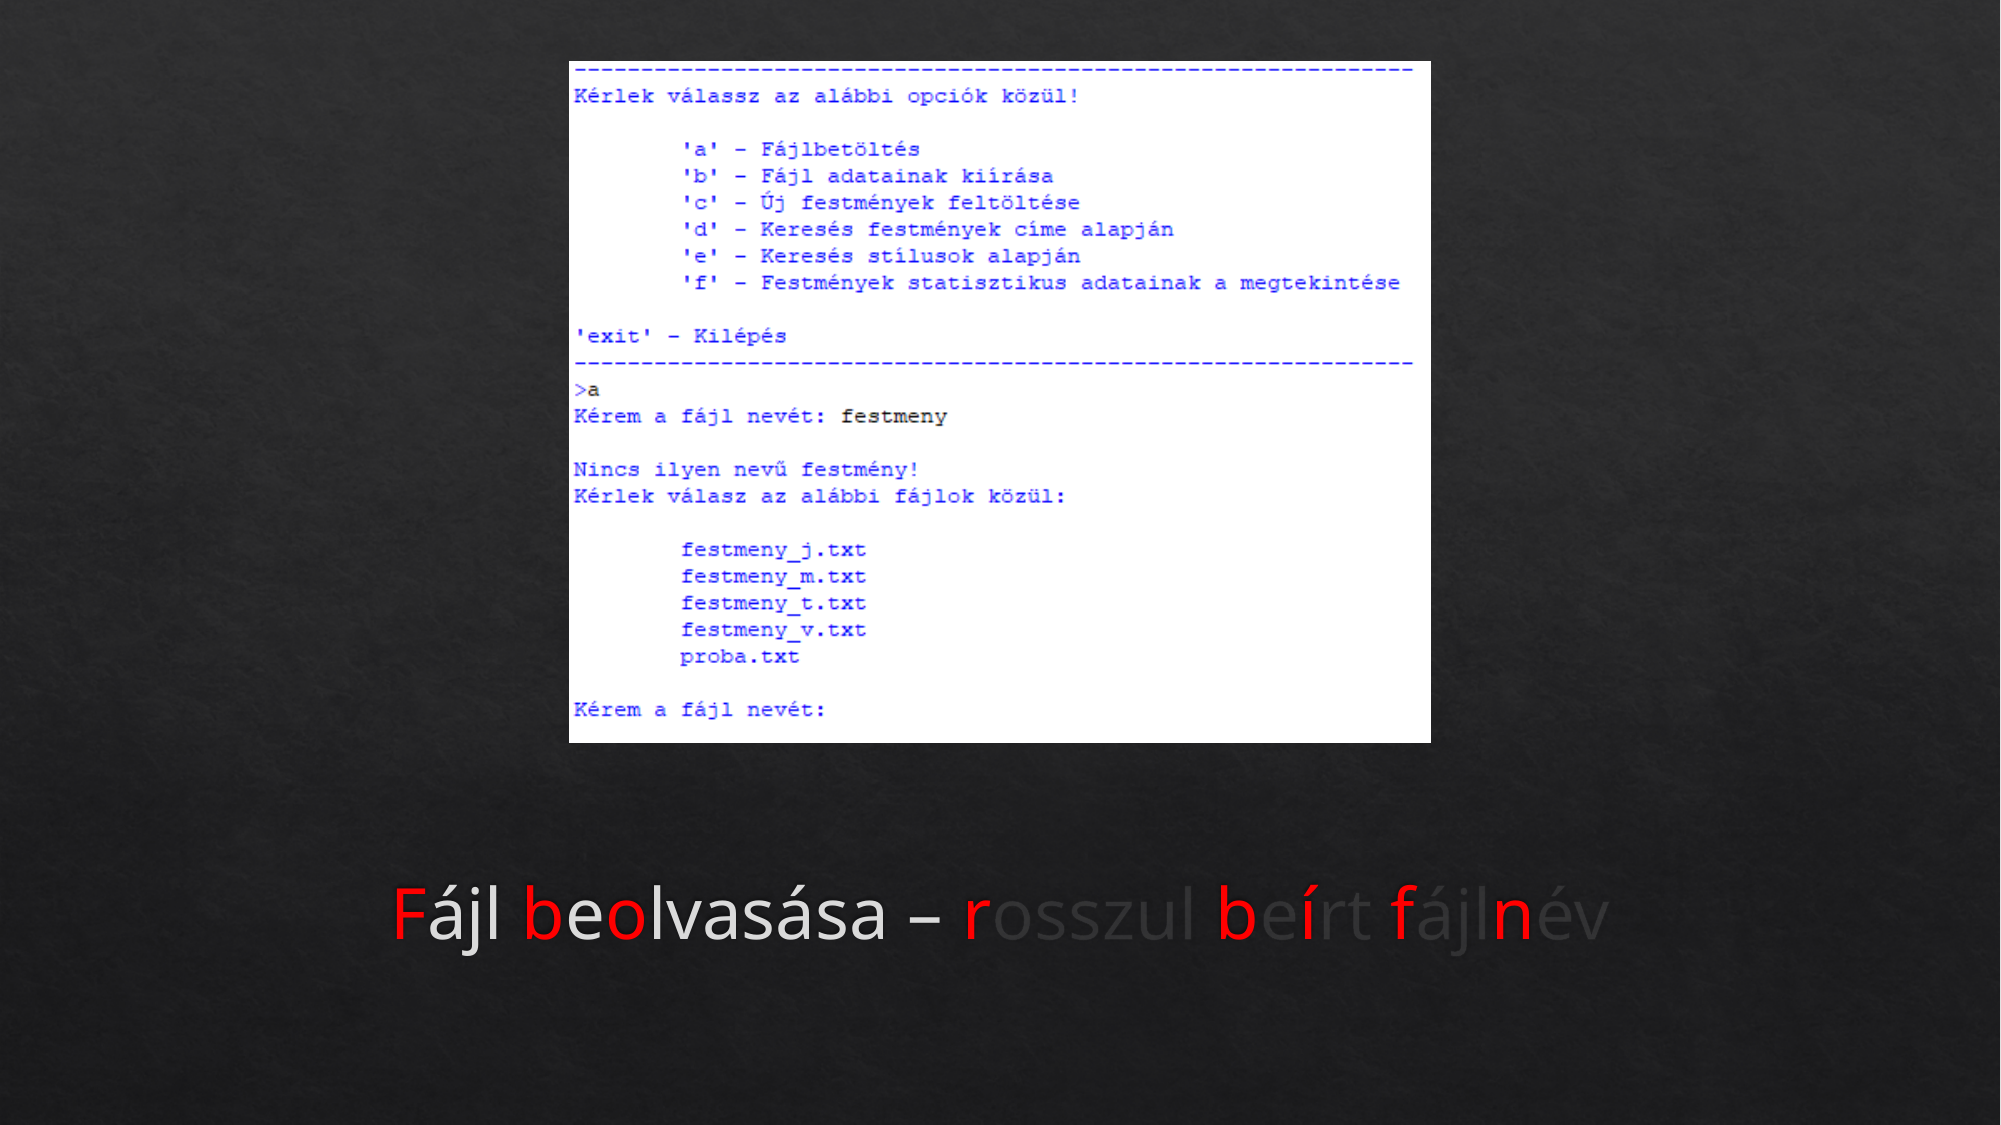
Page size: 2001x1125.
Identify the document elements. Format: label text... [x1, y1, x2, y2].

picture [568, 60, 1432, 744]
title Fájl beolvasása – rosszul beírt fájlnév [225, 783, 1775, 963]
